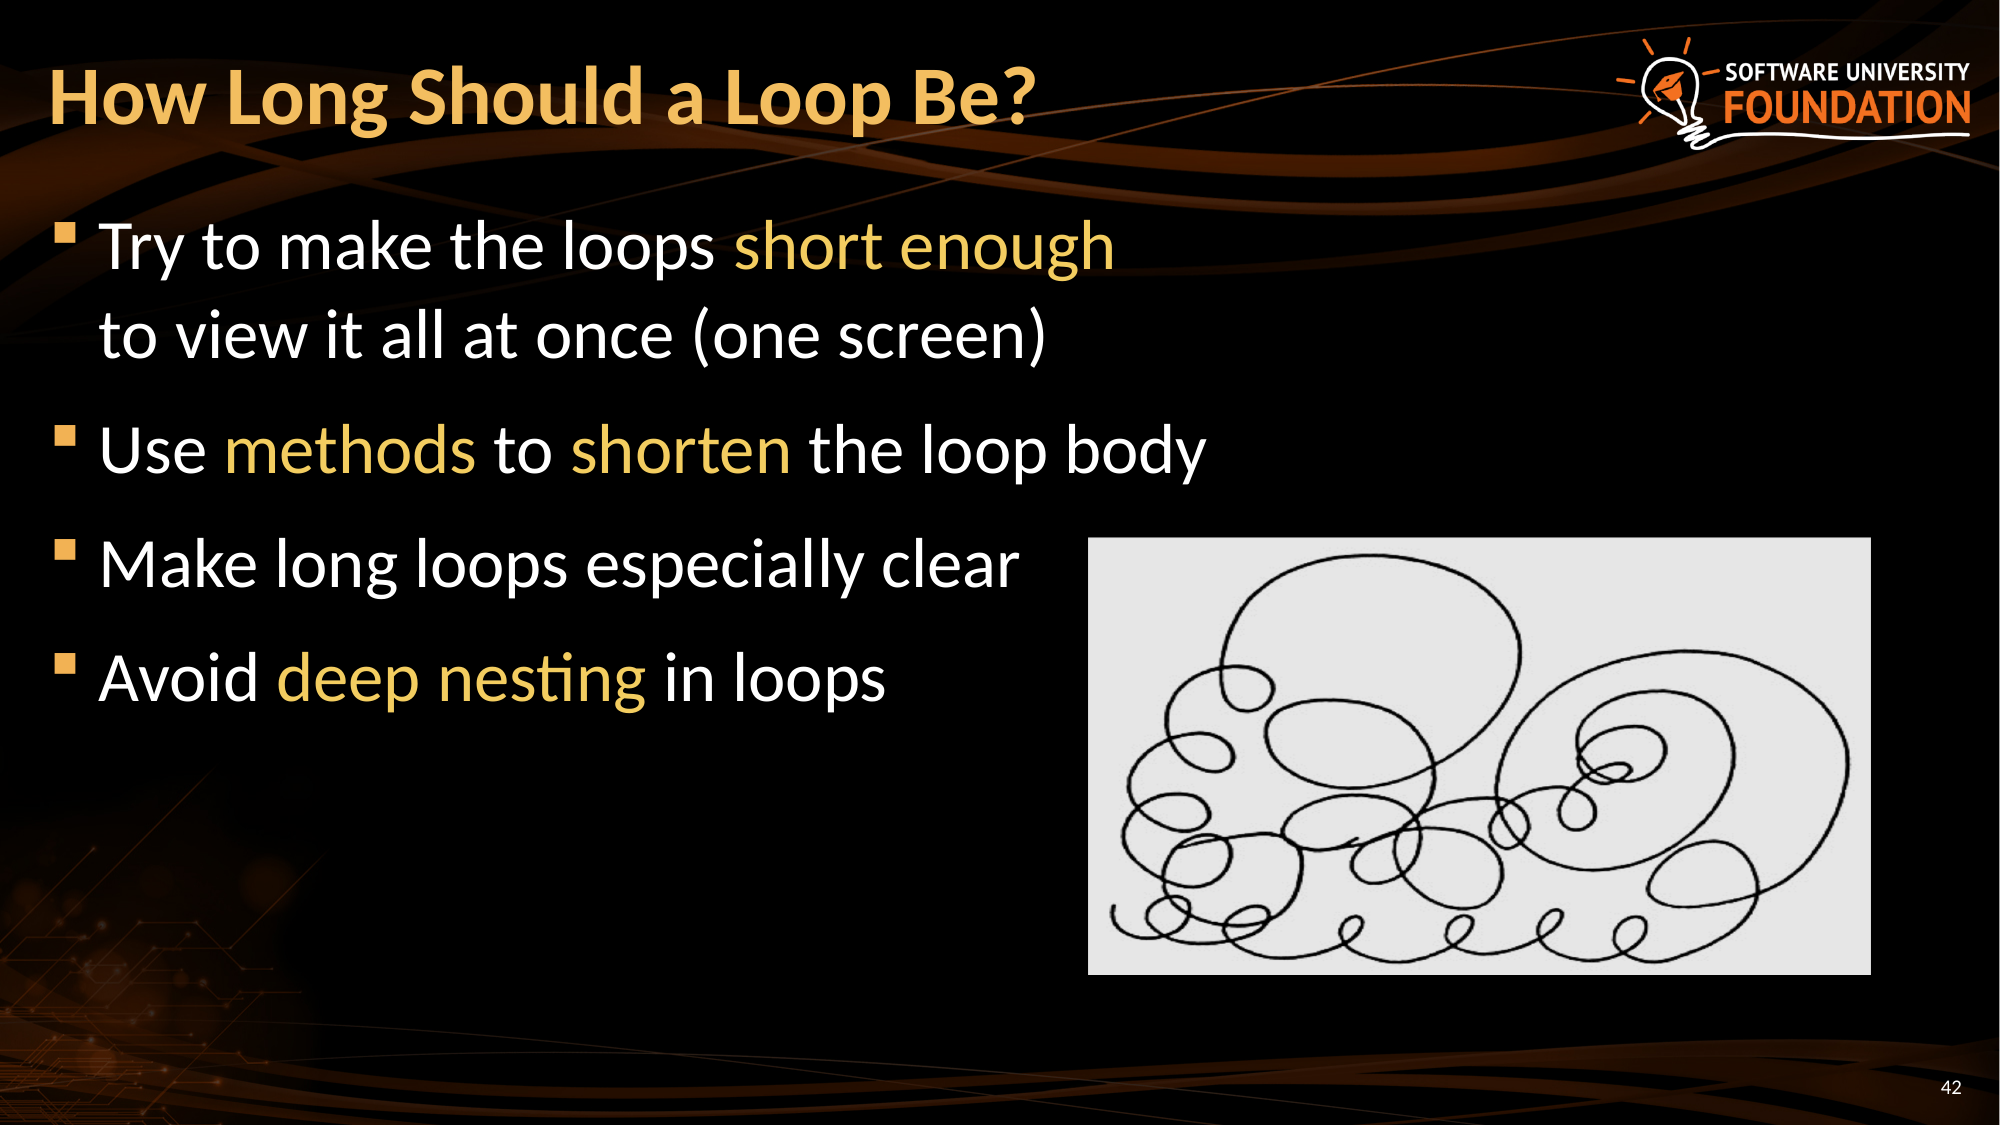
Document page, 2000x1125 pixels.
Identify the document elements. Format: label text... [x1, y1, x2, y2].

title How Long Should a Loop Be? [30, 6, 1602, 189]
list Try to make the loops short enough to view it all at once (one screen) Use methods to shorten the loop body Make long loops especially clear Avoid deep nesting in loops [31, 188, 1968, 1103]
picture [0, 0, 2000, 1125]
